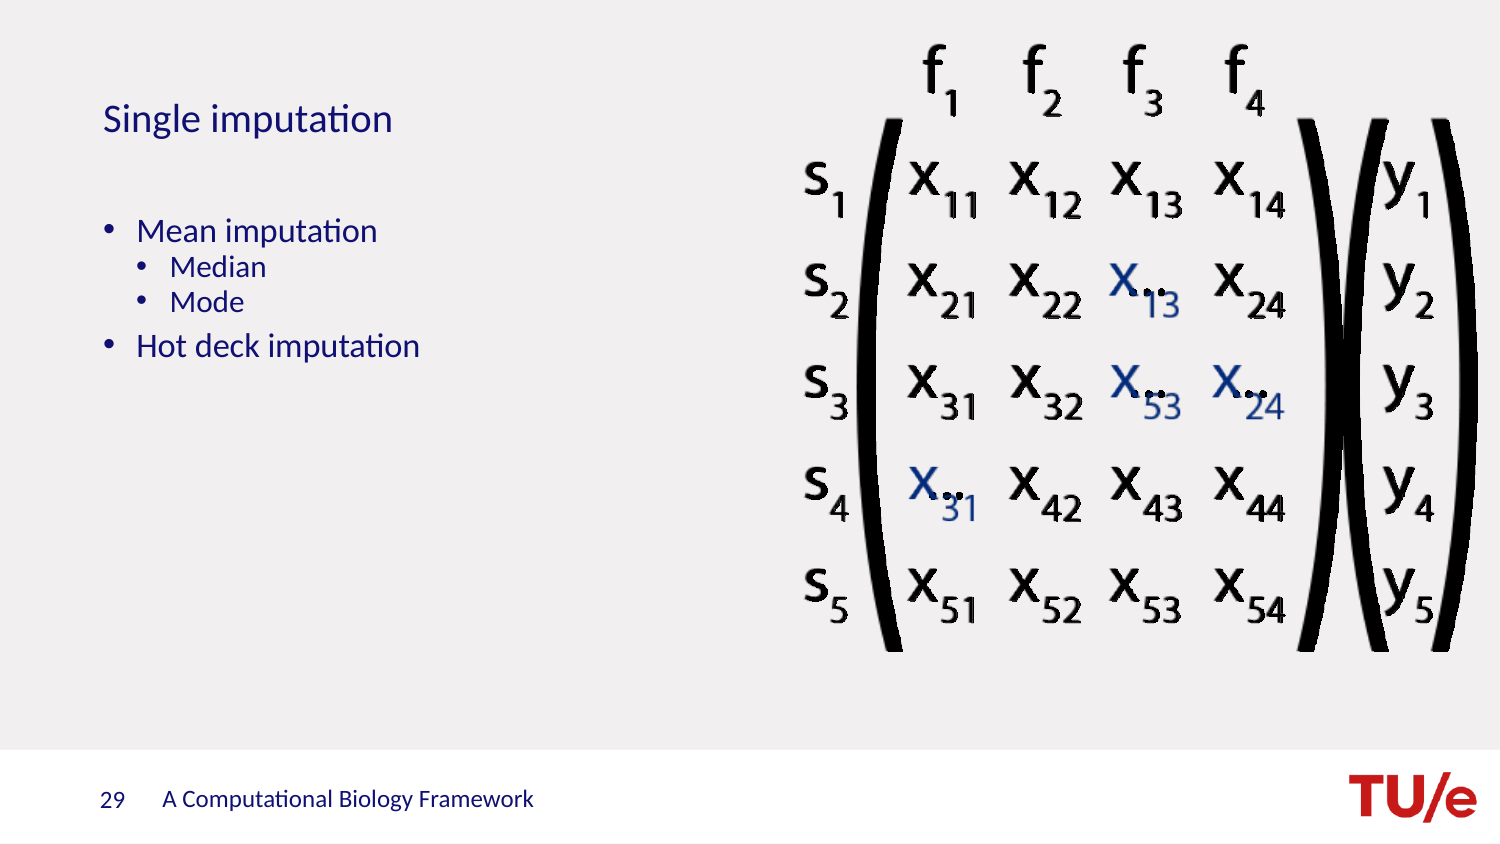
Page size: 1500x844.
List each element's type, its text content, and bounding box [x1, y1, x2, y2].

list Single imputation Mean imputation Median Mode Hot deck imputation [103, 102, 694, 750]
picture [1336, 759, 1489, 835]
footer A Computational Biology Framework [162, 782, 1267, 841]
picture [749, 0, 1500, 750]
slide_number 29 [100, 783, 199, 841]
